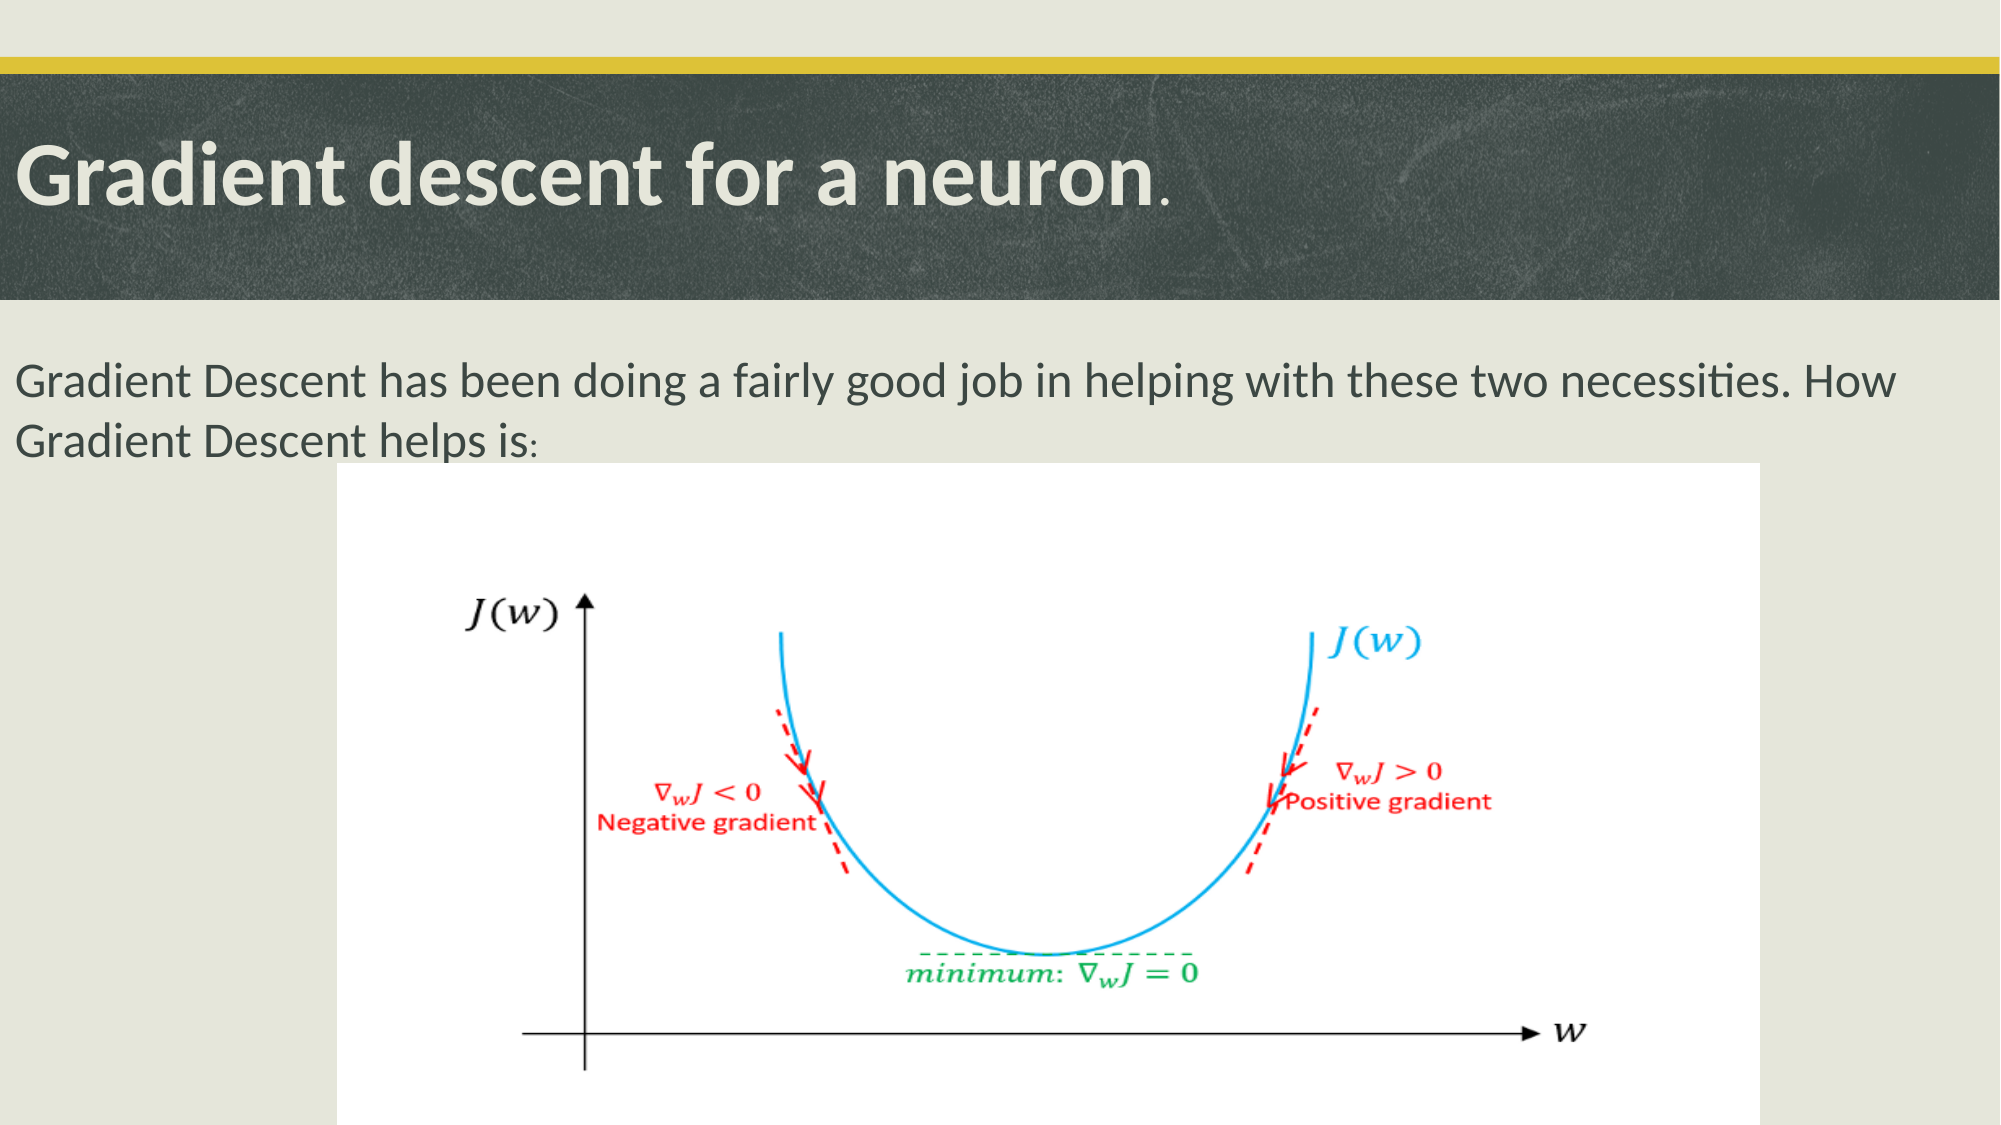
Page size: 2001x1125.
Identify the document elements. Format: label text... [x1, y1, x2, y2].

title Gradient descent for a neuron. [0, 62, 1580, 286]
picture [0, 74, 2000, 300]
picture [337, 463, 1760, 1125]
text_box Gradient Descent has been doing a fairly good job in helping with these two necessities. How Gradient Descent helps is: [0, 339, 2000, 520]
